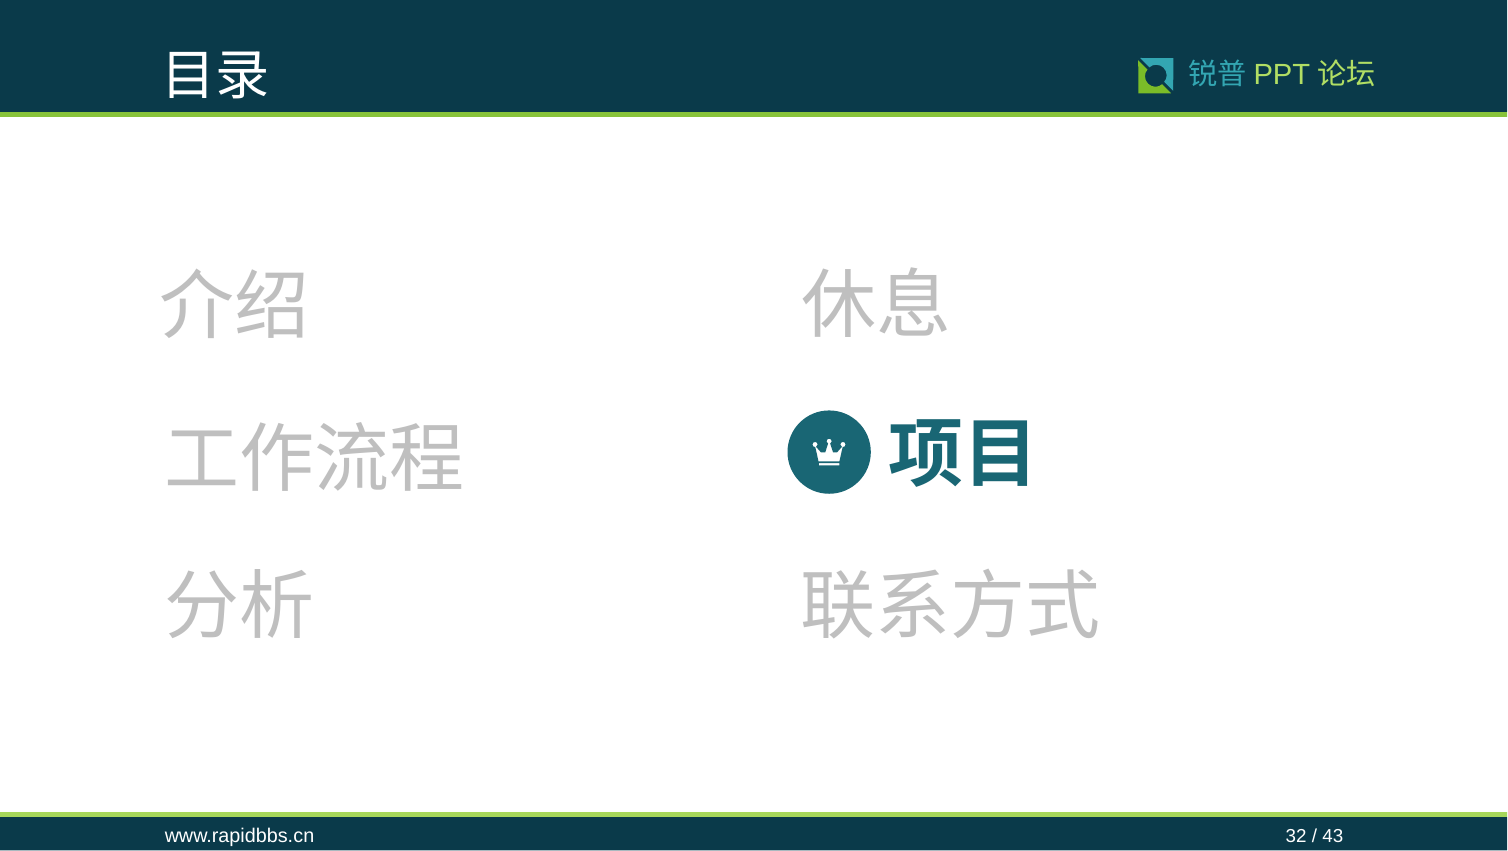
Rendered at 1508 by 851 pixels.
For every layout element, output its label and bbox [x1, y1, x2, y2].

text_box [0, 0, 1508, 851]
